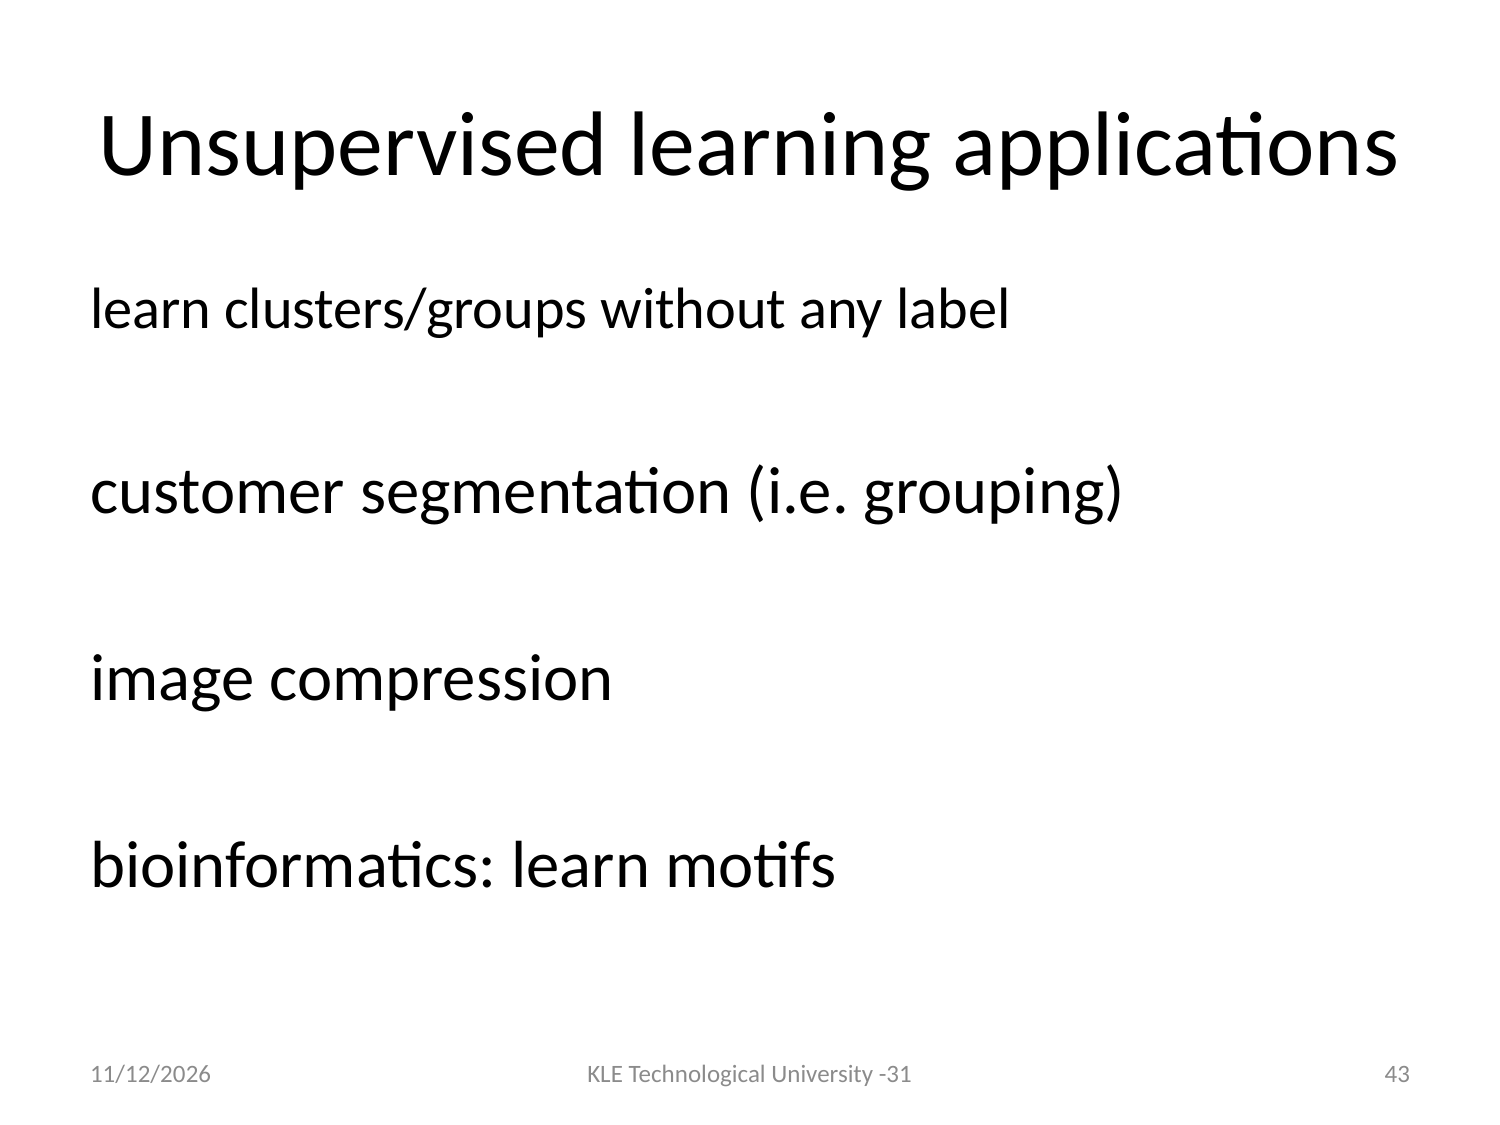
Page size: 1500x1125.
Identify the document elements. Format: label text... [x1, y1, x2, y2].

list learn clusters/groups without any label customer segmentation (i.e. grouping) image compression bioinformatics: learn motifs [75, 262, 1425, 1005]
footer KLE Technological University -31 [512, 1042, 988, 1103]
title Unsupervised learning applications [75, 45, 1425, 233]
slide_number 43 [1074, 1042, 1425, 1103]
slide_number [75, 1042, 425, 1103]
